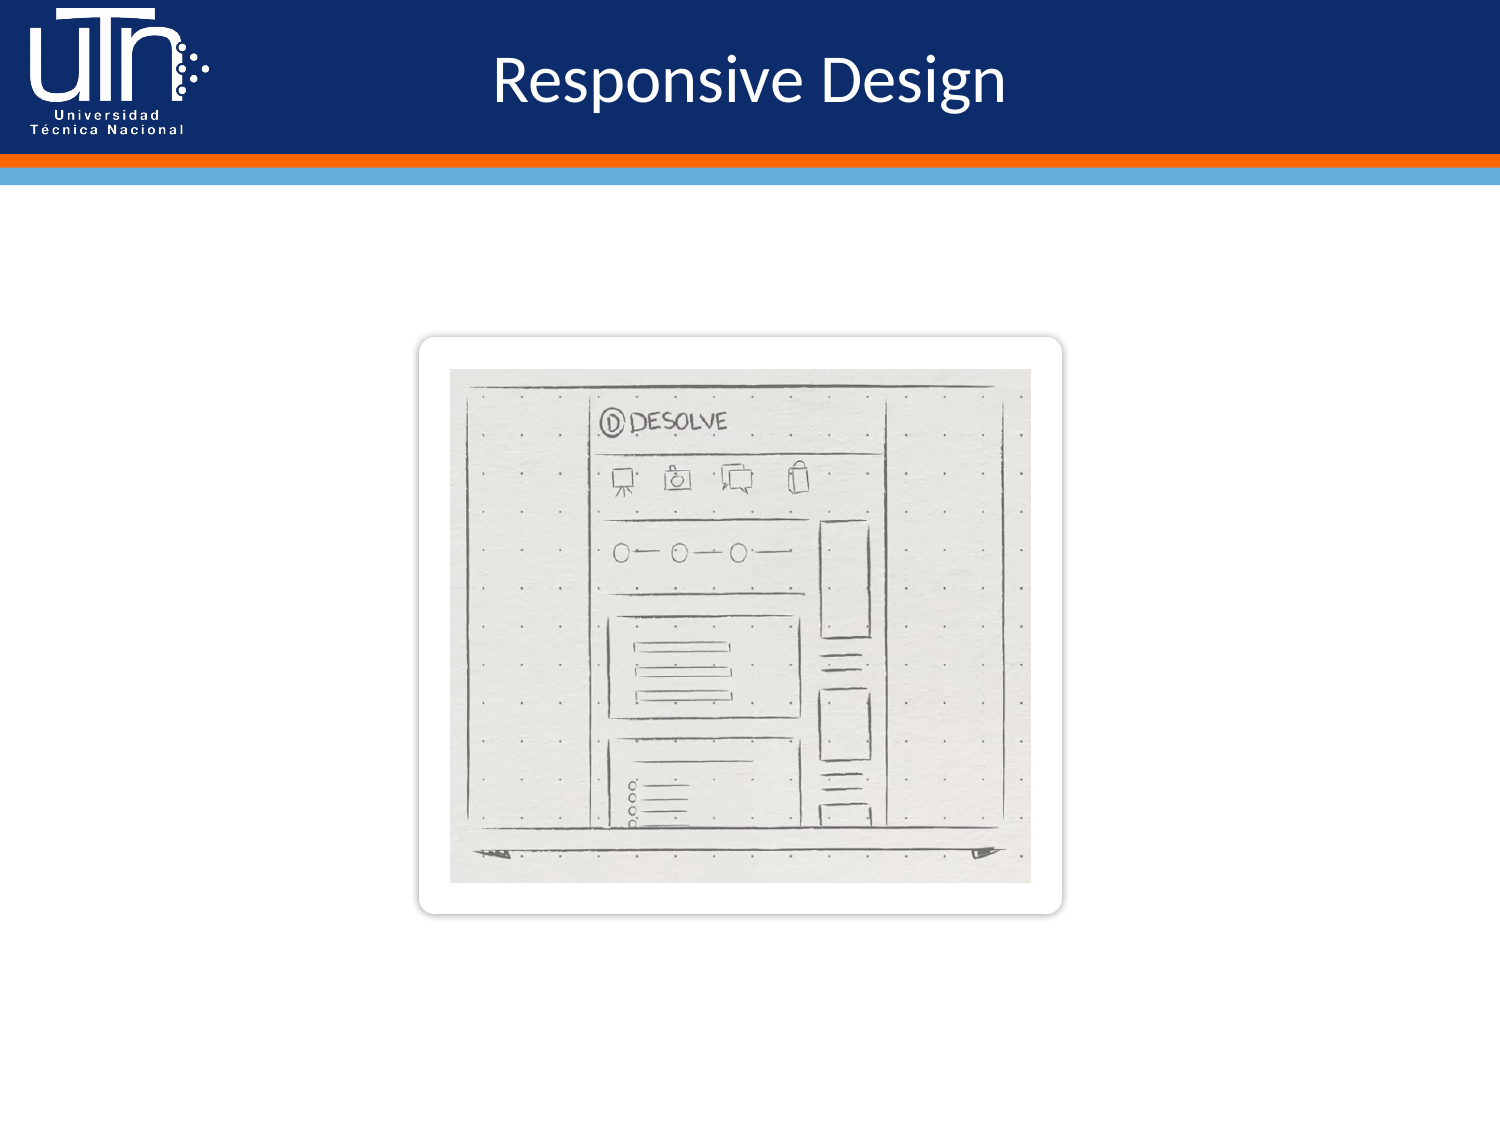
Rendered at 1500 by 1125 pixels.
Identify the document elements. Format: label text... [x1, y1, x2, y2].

title Responsive Design [0, 0, 1500, 154]
picture [450, 368, 1032, 883]
